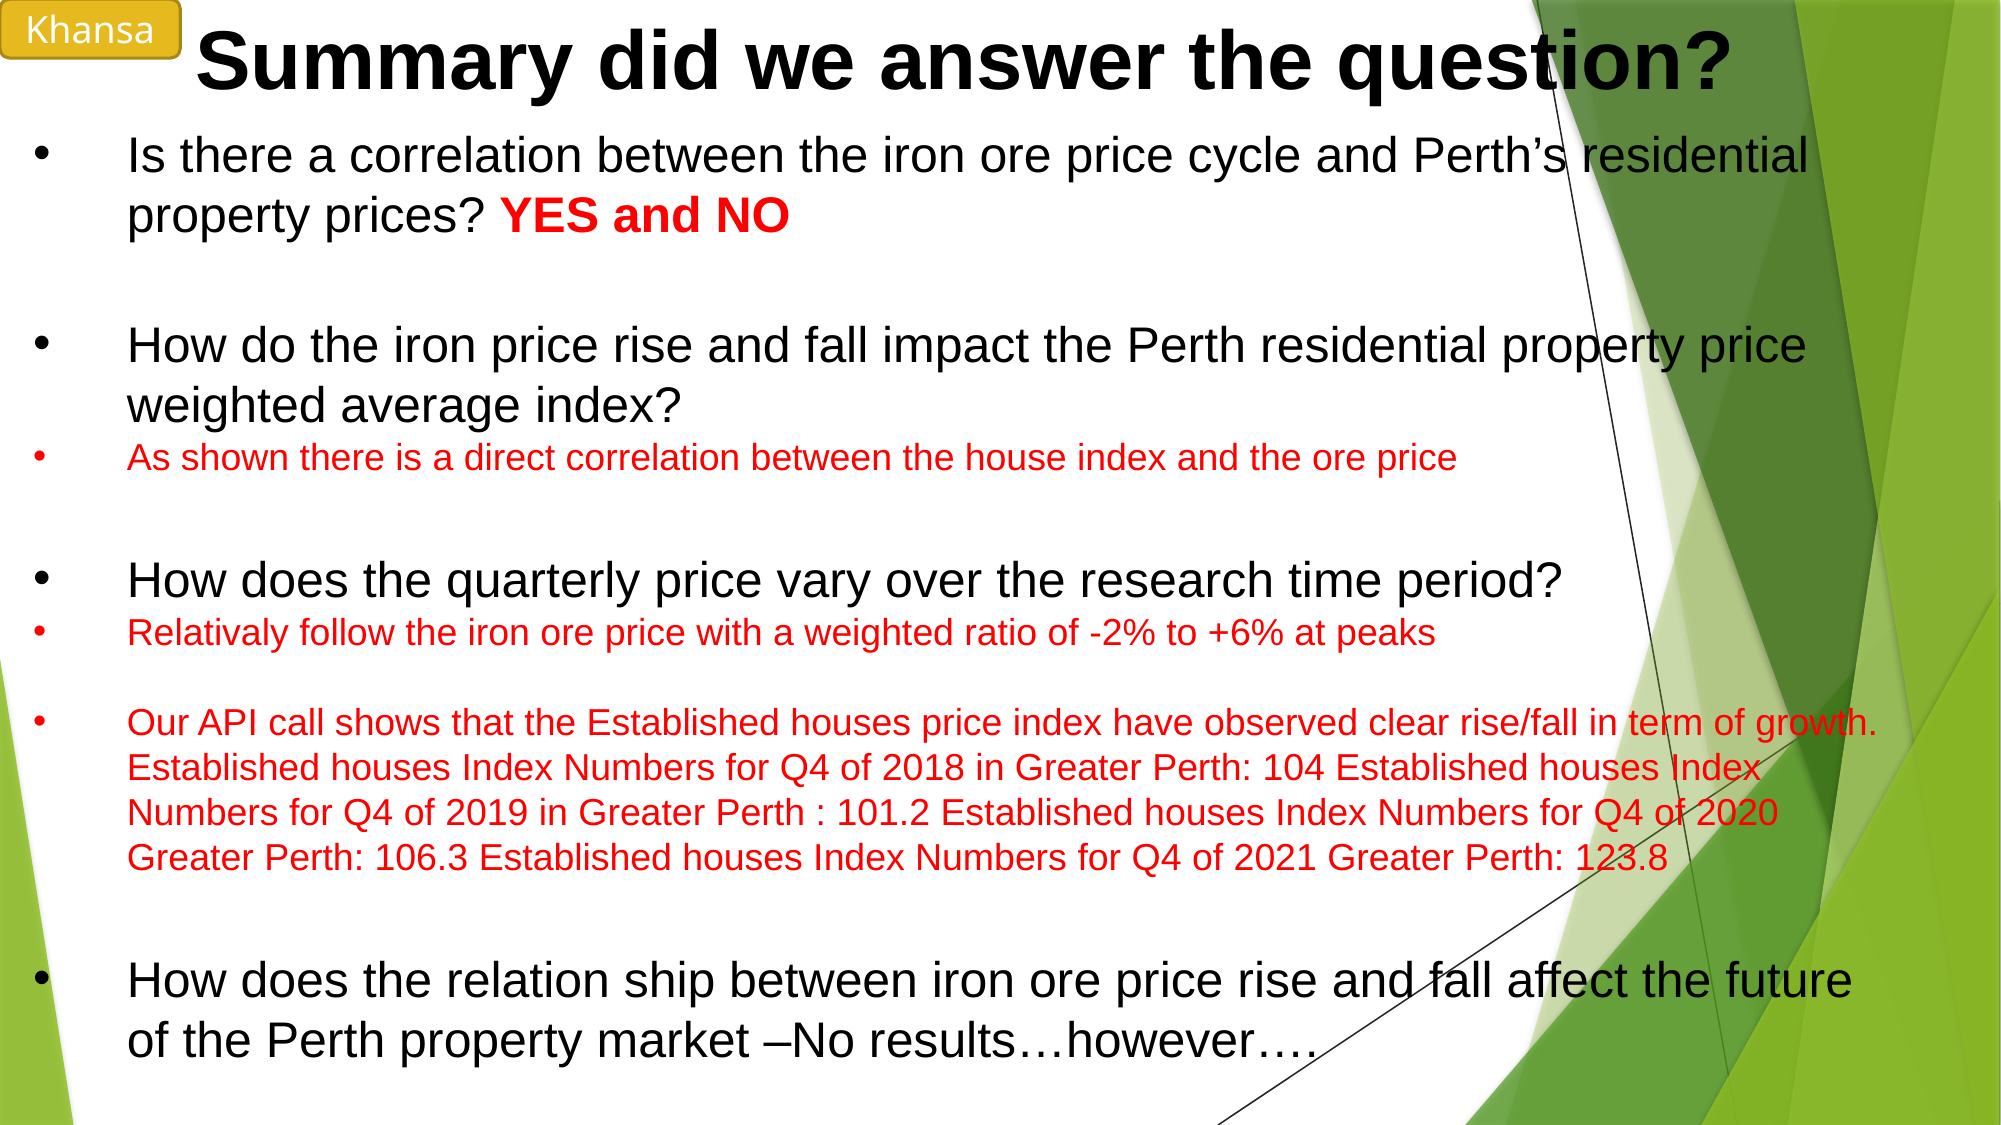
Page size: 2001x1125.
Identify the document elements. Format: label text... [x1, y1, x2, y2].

text_box Is there a correlation between the iron ore price cycle and Perth’s residential property prices? YES and NO How do the iron price rise and fall impact the Perth residential property price weighted average index? As shown there is a direct correlation between the house index and the ore price How does the quarterly price vary over the research time period? Relativaly follow the iron ore price with a weighted ratio of -2% to +6% at peaks Our API call shows that the Established houses price index have observed clear rise/fall in term of growth. Established houses Index Numbers for Q4 of 2018 in Greater Perth: 104 Established houses Index Numbers for Q4 of 2019 in Greater Perth : 101.2 Established houses Index Numbers for Q4 of 2020 Greater Perth: 106.3 Established houses Index Numbers for Q4 of 2021 Greater Perth: 123.8 How does the relation ship between iron ore price rise and fall affect the future of the Perth property market –No results…however…. [18, 115, 1912, 1125]
text_box Summary did we answer the question? [180, 0, 1912, 114]
text_box Khansa [0, 0, 182, 60]
